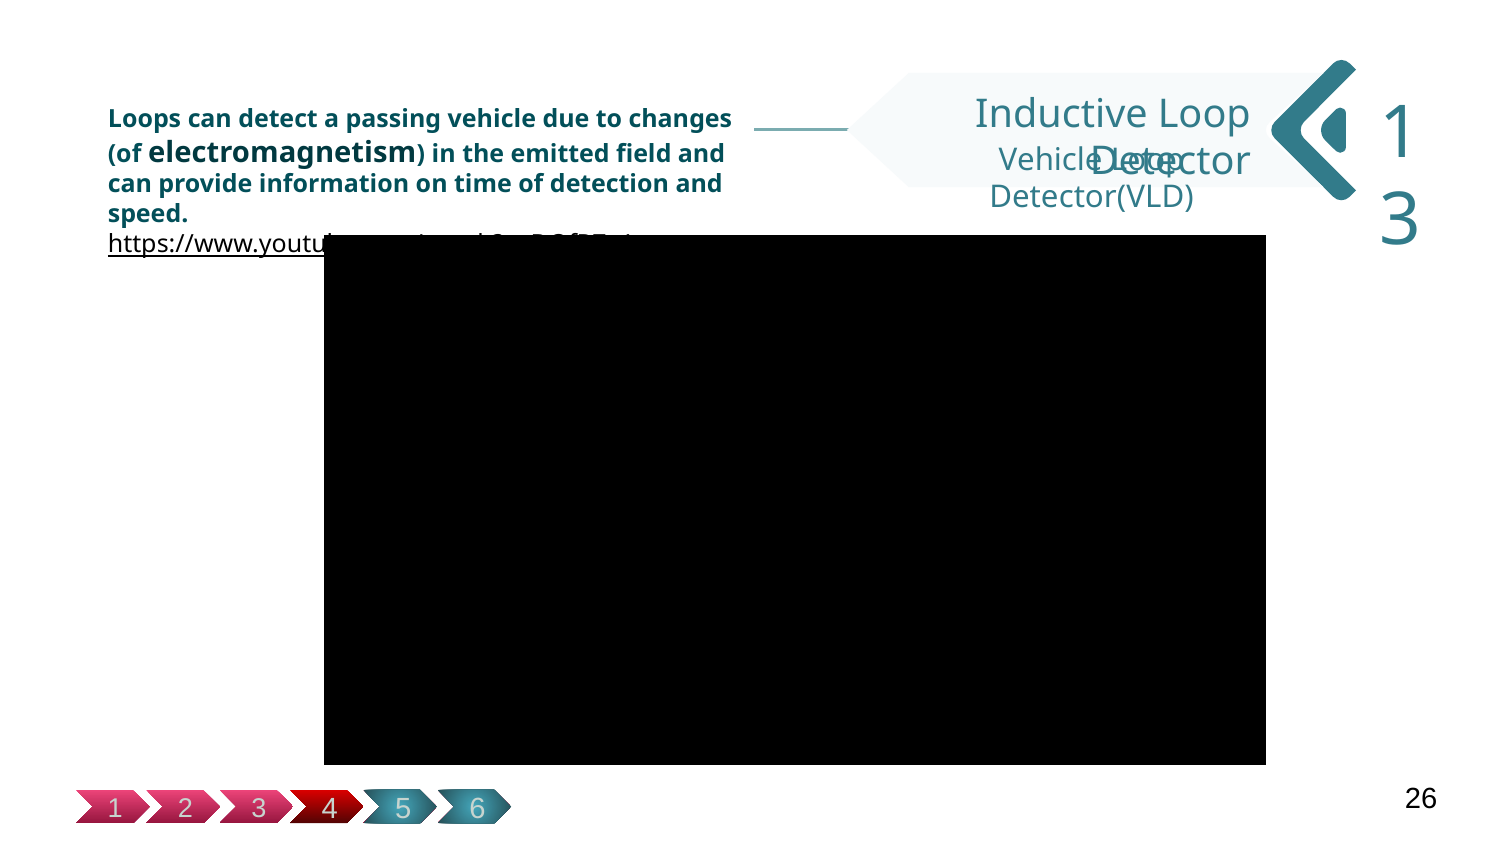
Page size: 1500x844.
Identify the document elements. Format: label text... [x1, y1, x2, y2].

text_box 2 [146, 789, 220, 824]
text_box 5 [363, 789, 437, 824]
text_box 4 [289, 789, 364, 824]
picture [324, 235, 1267, 766]
text_box 6 [437, 789, 512, 824]
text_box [92, 59, 1454, 201]
text_box 1 [76, 789, 150, 824]
slide_number ‹#› [1389, 764, 1480, 830]
text_box 3 [219, 789, 294, 824]
